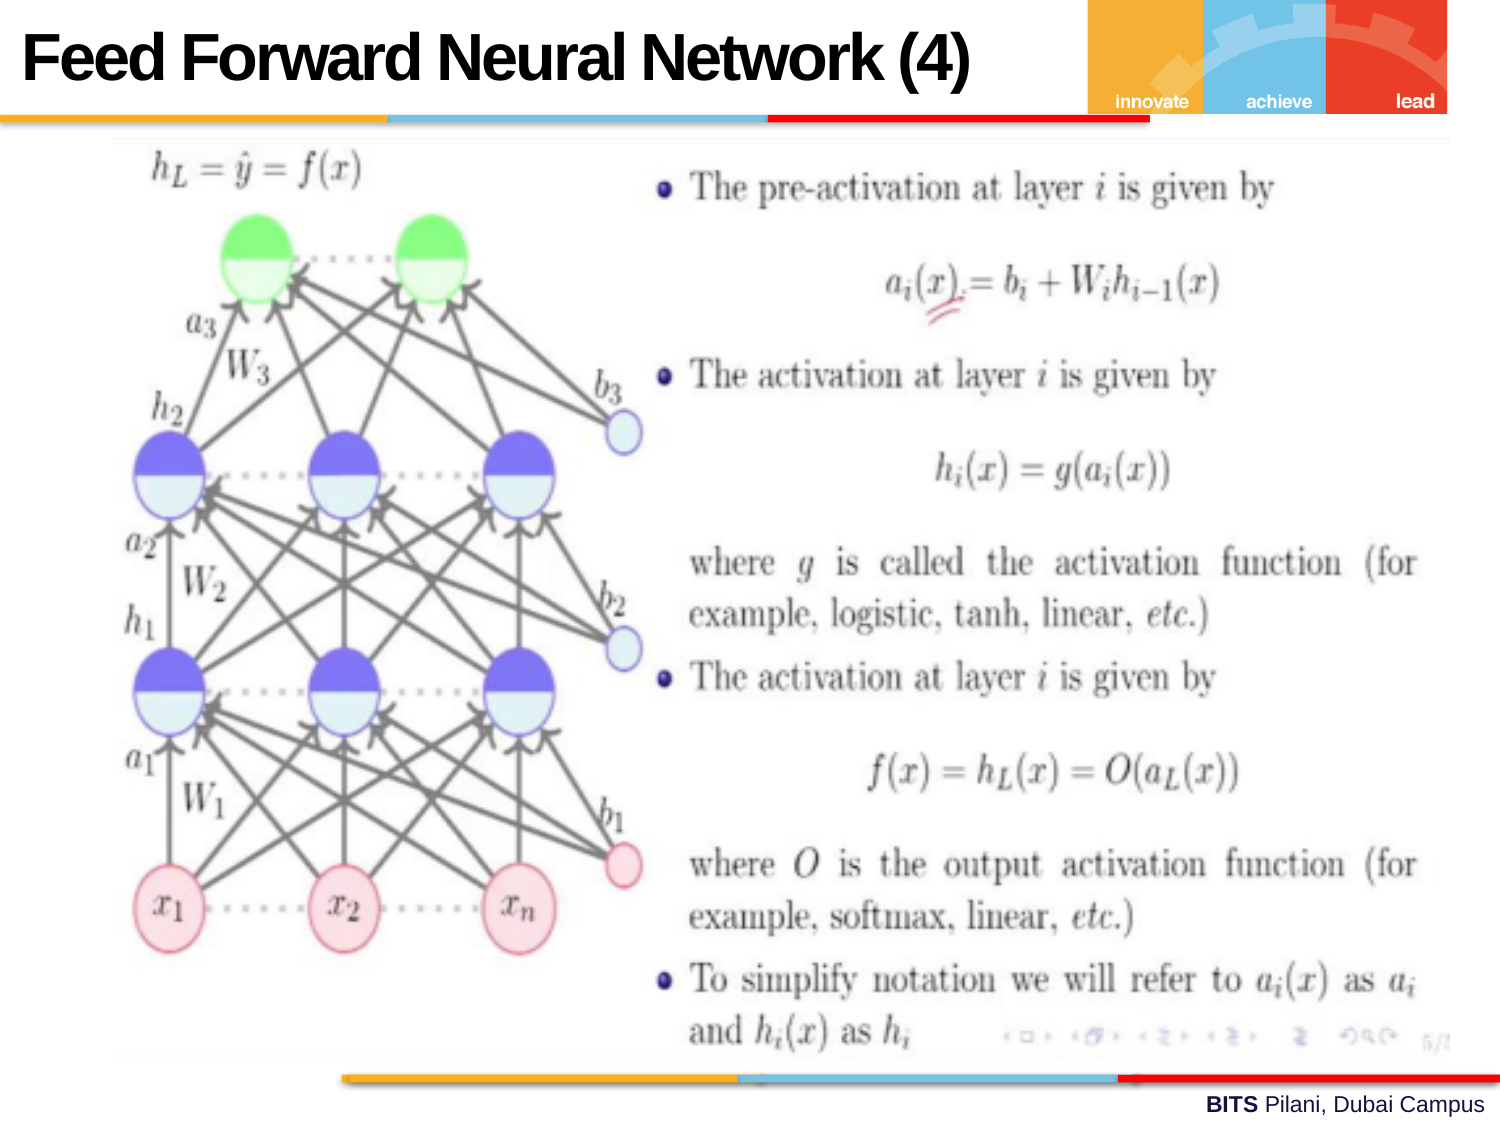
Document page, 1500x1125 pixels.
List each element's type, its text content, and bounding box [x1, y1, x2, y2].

picture [1087, 0, 1448, 114]
picture [112, 137, 1451, 1058]
list Feed Forward Neural Network (4) [6, 26, 1125, 87]
